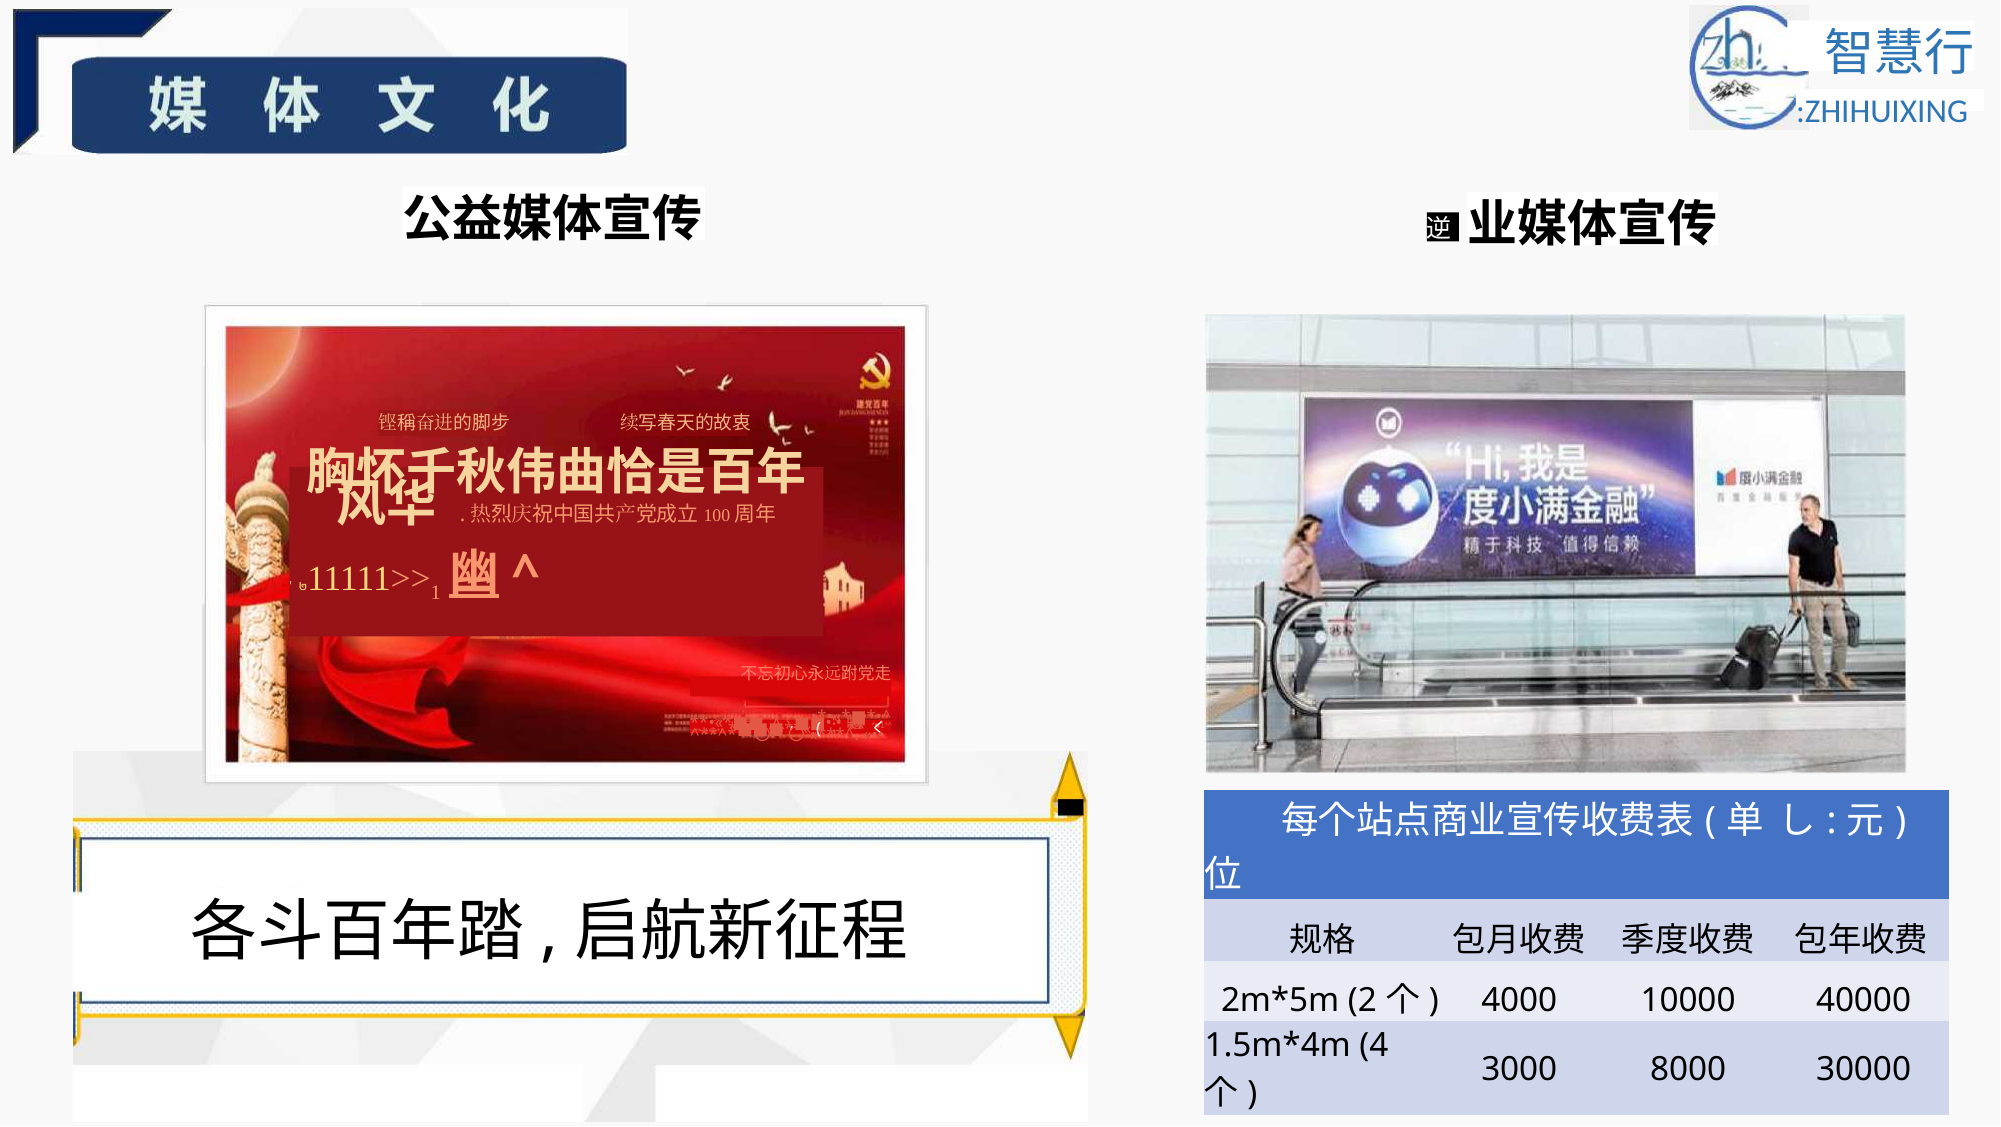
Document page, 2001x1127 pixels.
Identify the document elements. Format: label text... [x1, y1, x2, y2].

text_box 智慧行 [1815, 20, 1975, 71]
table_cell 规格 [1204, 899, 1440, 961]
text_box 公益媒体宣传 [402, 186, 705, 240]
table_cell 30000 [1778, 1021, 1949, 1115]
table_header 每个站点商业宣传收费表(单位 [1204, 790, 1778, 899]
table_cell 4000 [1440, 961, 1598, 1021]
table_cell 1.5m*4m (4个) [1204, 1021, 1440, 1115]
table_cell 包月收费 [1440, 899, 1598, 961]
table_cell 季度收费 [1598, 899, 1778, 961]
table_cell 40000 [1778, 961, 1949, 1021]
text_box 业媒体宣传 [1467, 191, 1718, 246]
picture [73, 302, 1088, 1122]
table_cell 3000 [1440, 1021, 1598, 1115]
table_cell 8000 [1598, 1021, 1778, 1115]
picture [1204, 314, 1907, 775]
text_box 逆 [1426, 212, 1459, 242]
table_cell 包年收费 [1778, 899, 1949, 961]
table_cell 10000 [1598, 961, 1778, 1021]
table_cell 2m*5m (2个) [1204, 961, 1440, 1021]
table_header し:元) [1778, 790, 1949, 899]
picture [1689, 5, 1810, 131]
text_box :ZHIHUIXING [1815, 88, 1984, 111]
picture [12, 8, 629, 155]
